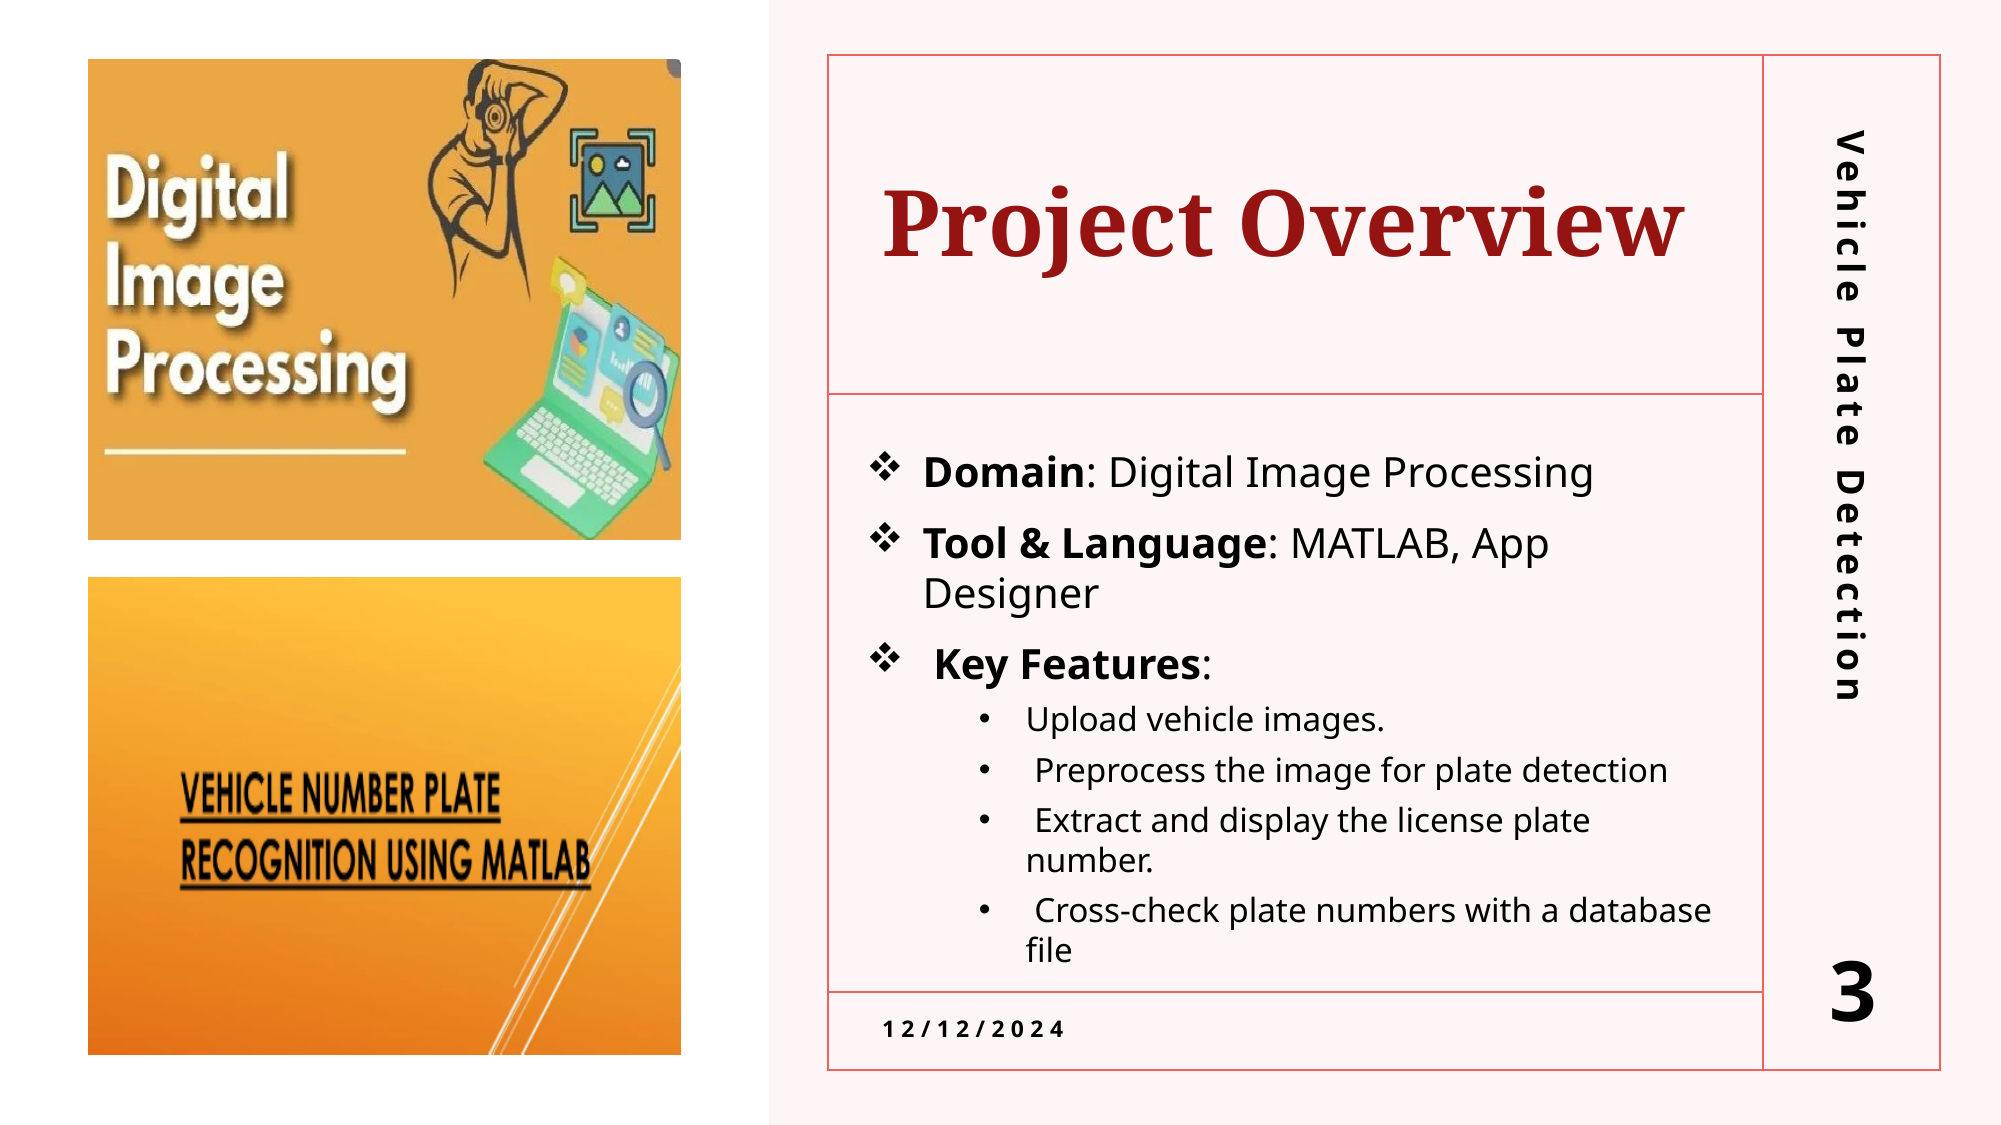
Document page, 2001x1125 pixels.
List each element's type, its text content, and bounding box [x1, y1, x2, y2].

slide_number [867, 1007, 1661, 1055]
title Project Overview [867, 103, 1742, 350]
slide_number 3 [1775, 930, 1932, 1055]
picture [88, 56, 681, 541]
footer Vehicle Plate Detection [1822, 115, 1883, 791]
list Domain: Digital Image Processing Tool & Language: MATLAB, App Designer Key Features: Upload vehicle images. Preprocess the image for plate detection Extract and display the license plate number. Cross-check plate numbers with a database file [851, 438, 1744, 946]
picture [88, 577, 681, 1055]
